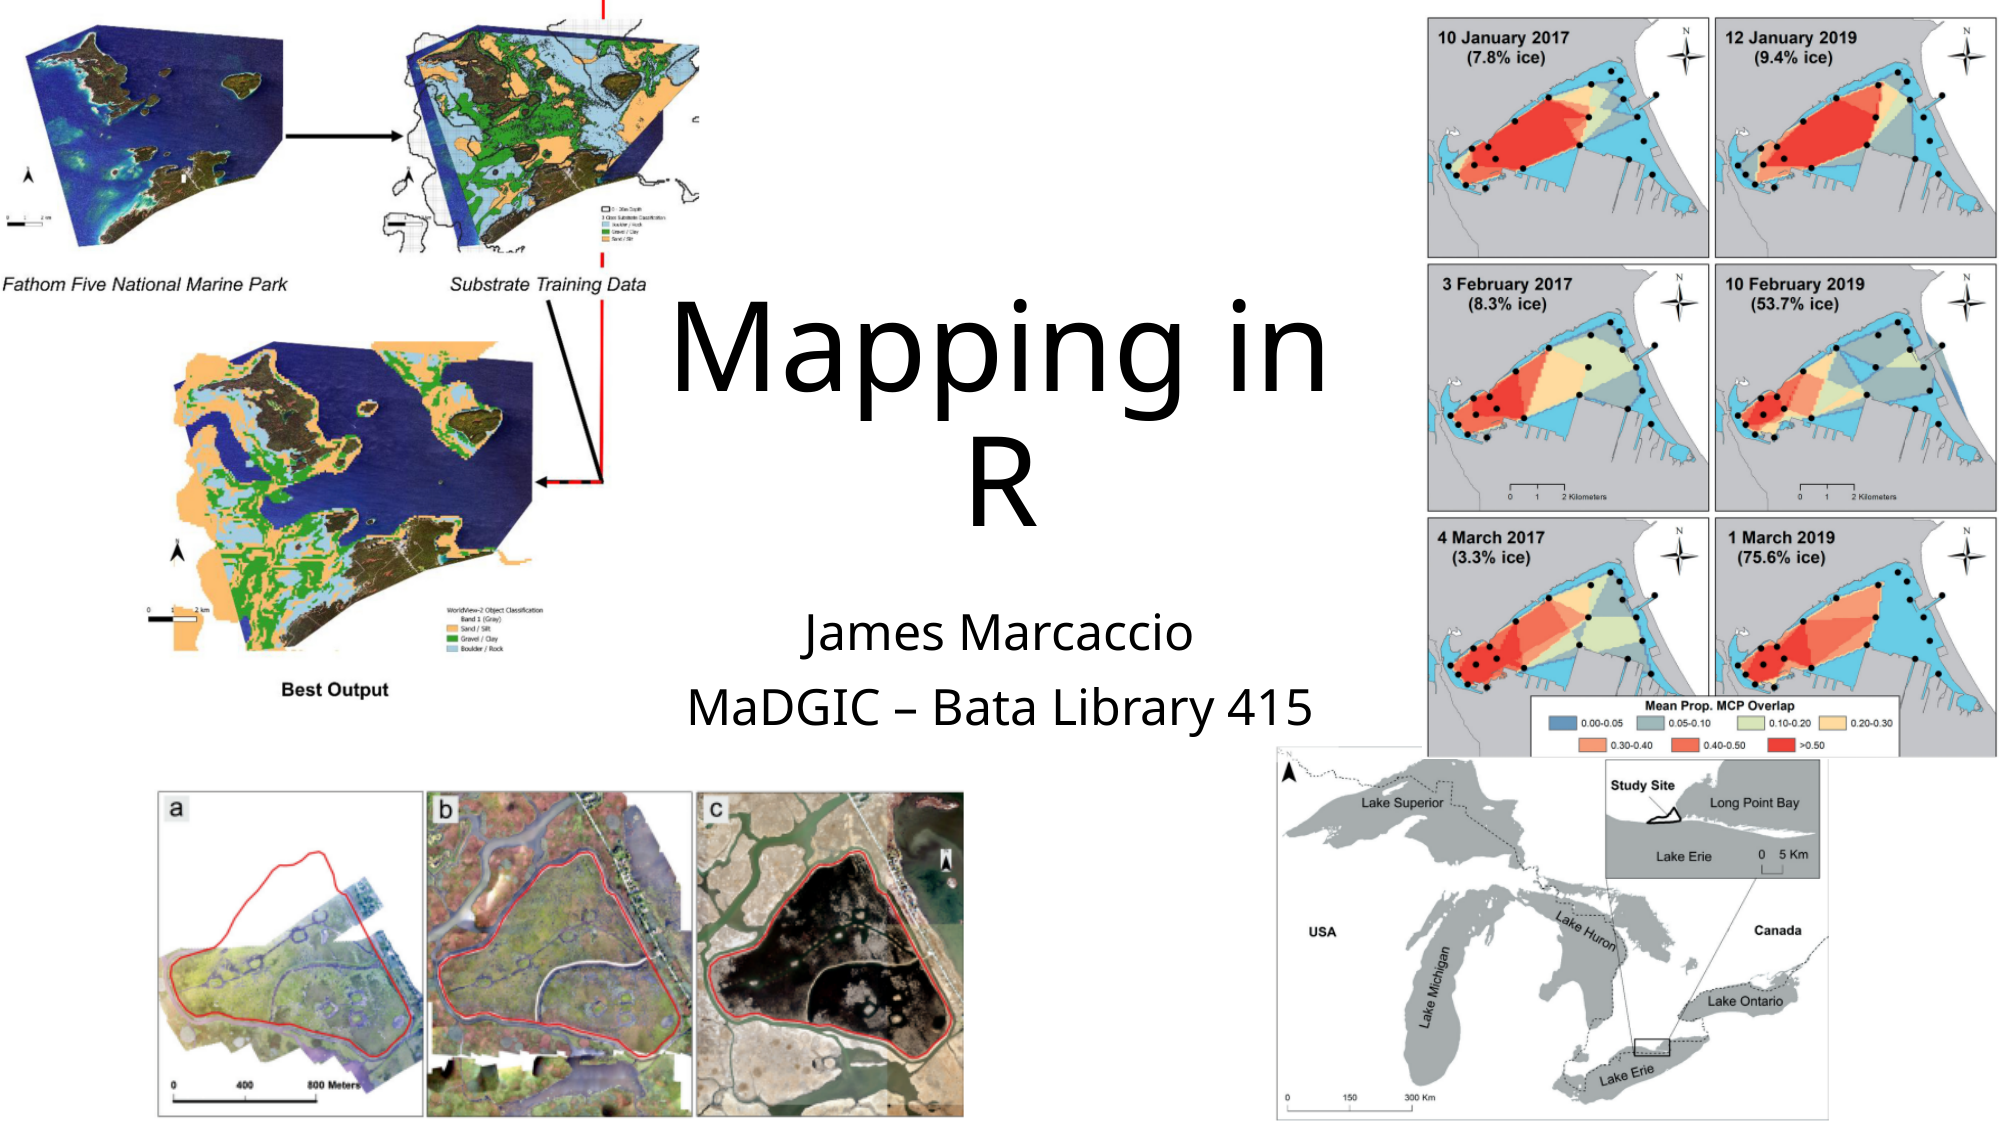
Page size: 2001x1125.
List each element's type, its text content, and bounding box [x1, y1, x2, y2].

picture [153, 785, 968, 1125]
picture [1271, 12, 2000, 1125]
title Mapping in R [701, 385, 1388, 562]
picture [0, 0, 701, 702]
subtitle James Marcaccio MaDGIC – Bata Library 415 [661, 600, 1339, 763]
